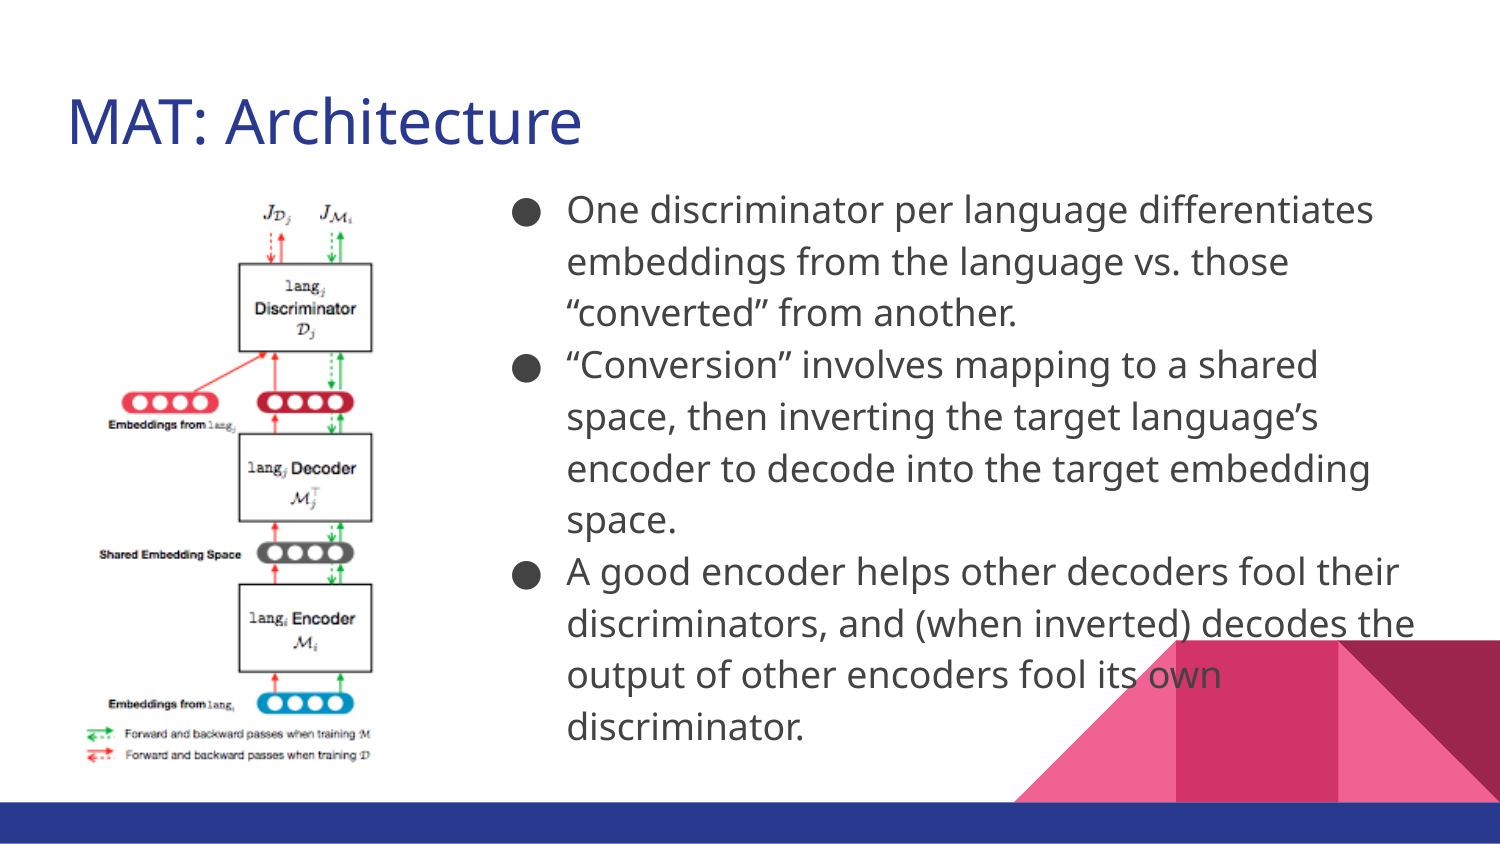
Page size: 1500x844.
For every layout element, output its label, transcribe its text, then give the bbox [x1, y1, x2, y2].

list One discriminator per language differentiates embeddings from the language vs. those “converted” from another. “Conversion” involves mapping to a shared space, then inverting the target language’s encoder to decode into the target embedding space. A good encoder helps other decoders fool their discriminators, and (when inverted) decodes the output of other encoders fool its own discriminator. [476, 164, 1449, 712]
picture [70, 191, 402, 786]
title MAT: Architecture [51, 67, 1449, 167]
